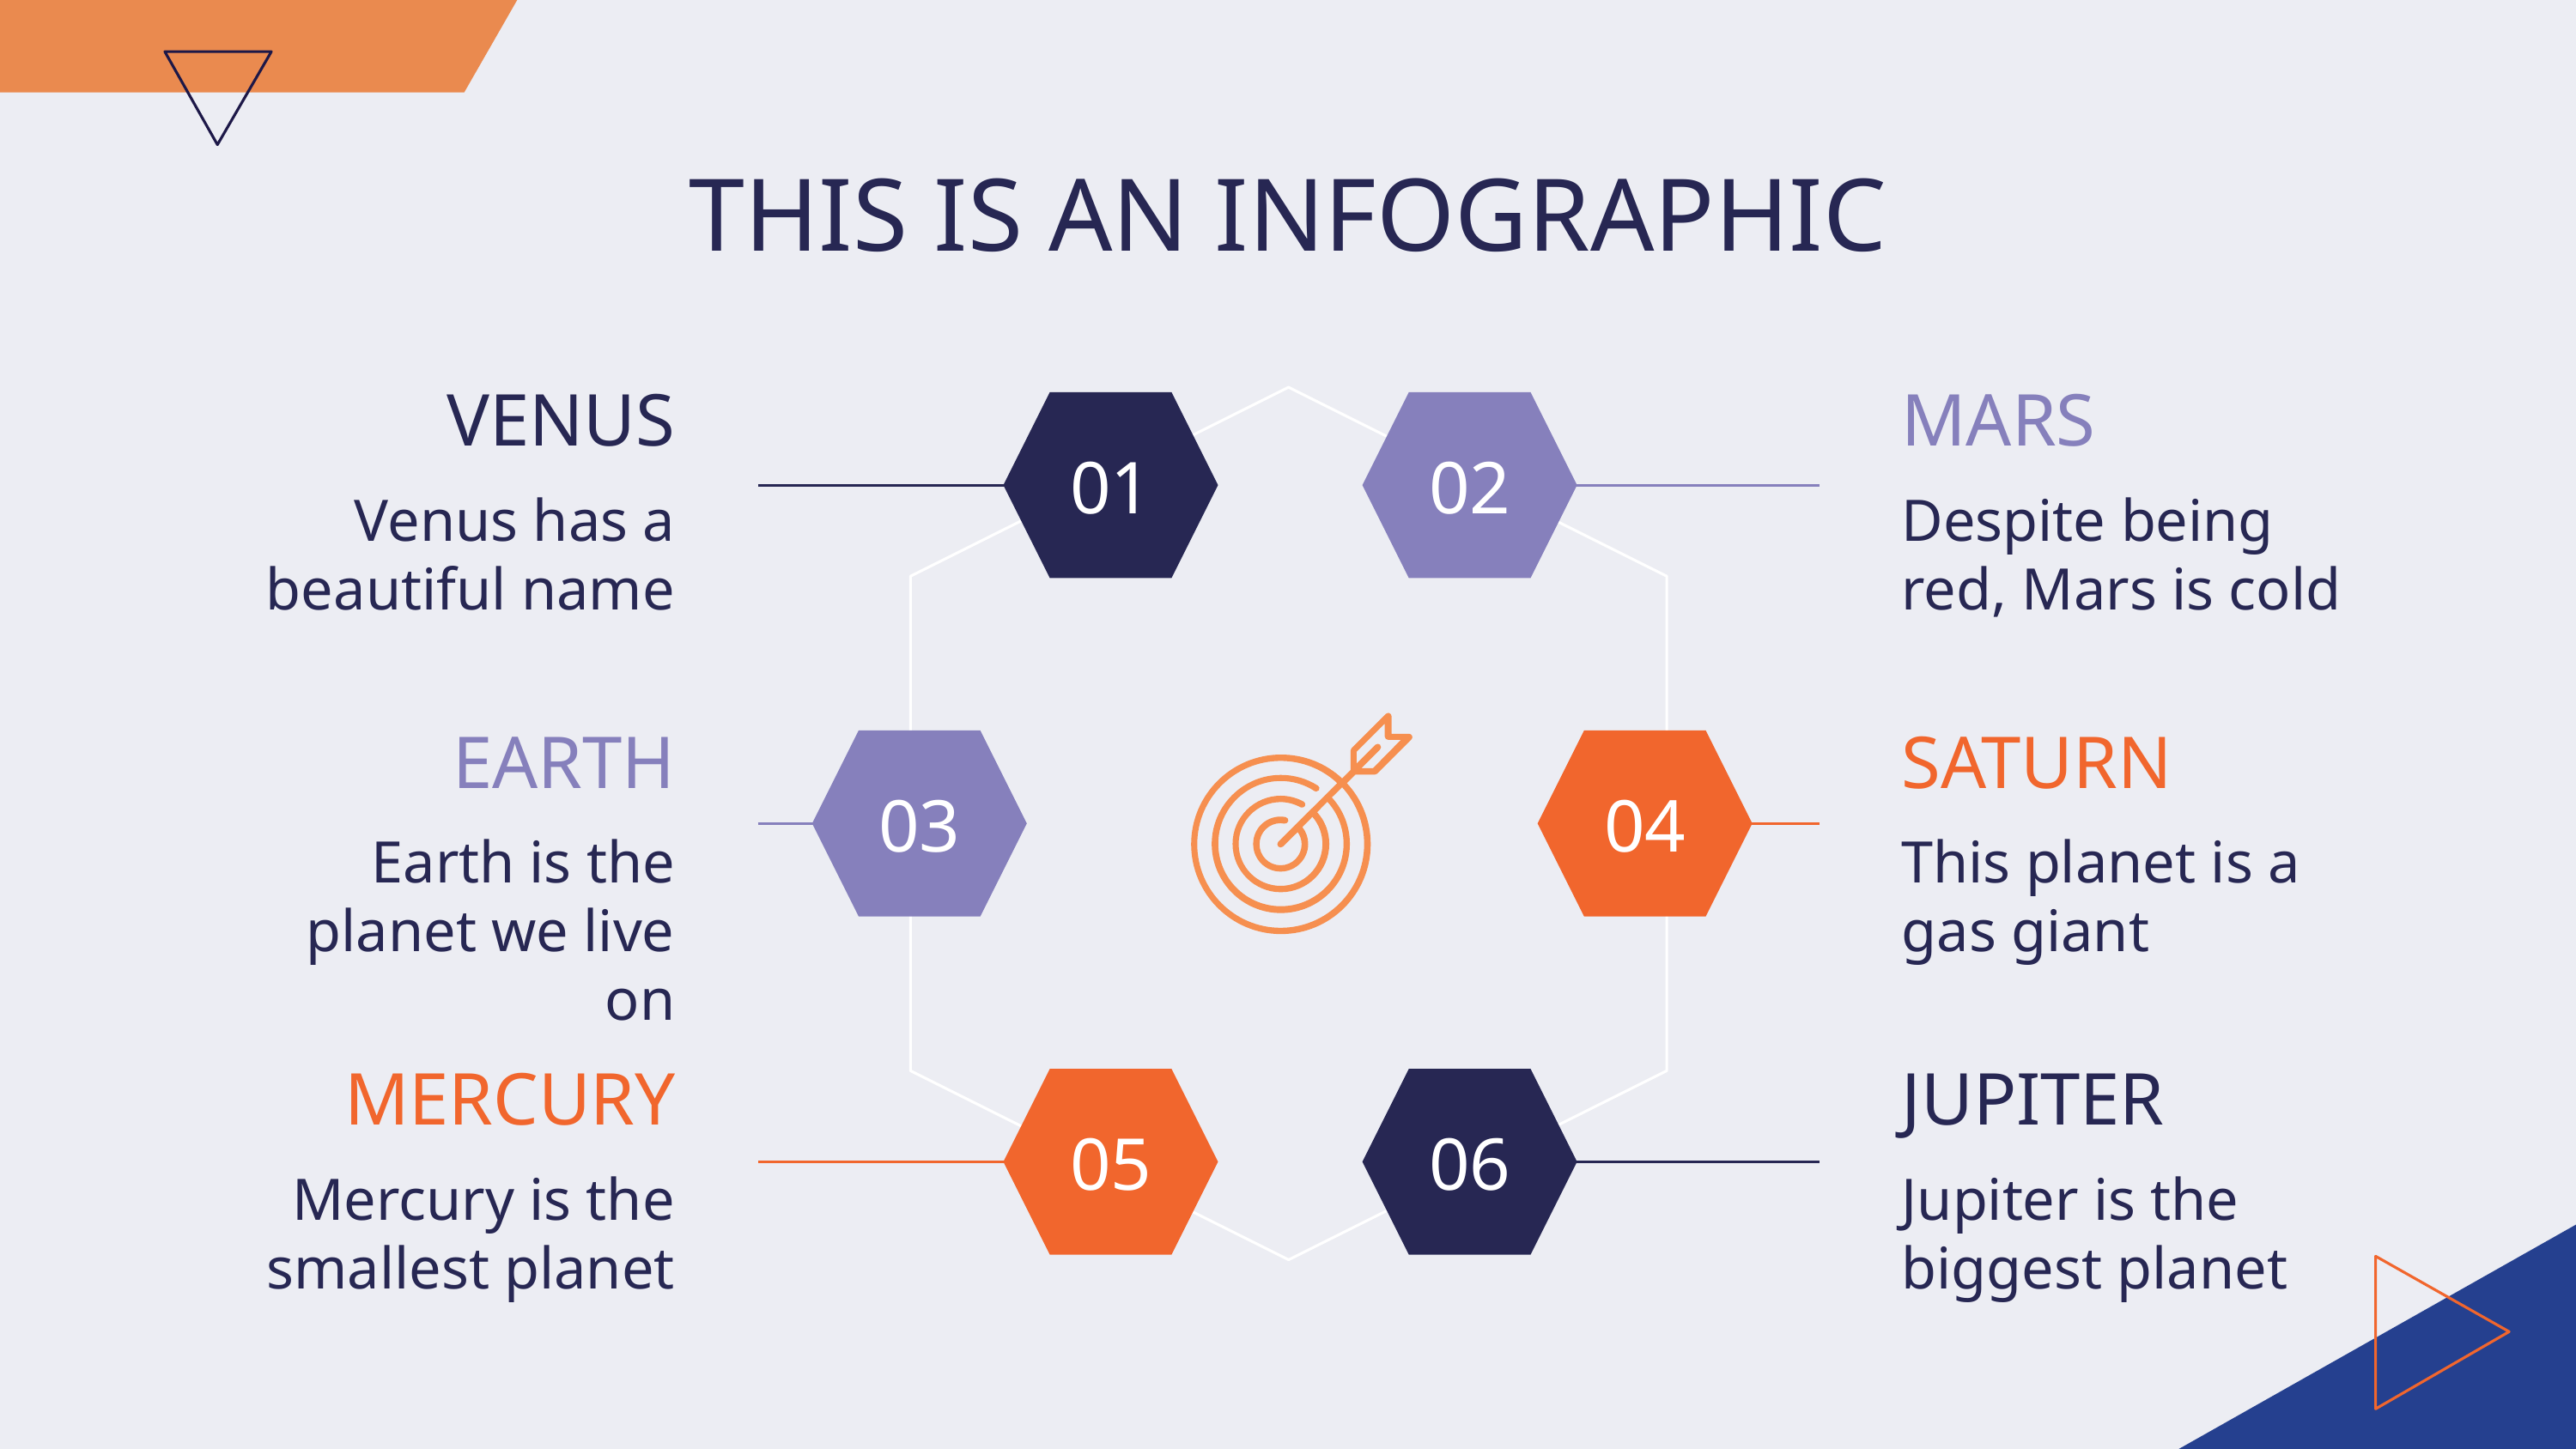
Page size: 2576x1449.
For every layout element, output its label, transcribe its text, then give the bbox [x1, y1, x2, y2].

text_box [1191, 712, 1413, 935]
text_box 04 [1537, 730, 1753, 917]
text_box MARS [1875, 377, 2376, 458]
text_box 03 [812, 730, 1027, 917]
text_box 01 [1004, 391, 1218, 579]
title THIS IS AN INFOGRAPHIC [328, 124, 2248, 287]
text_box JUPITER [1875, 1055, 2376, 1137]
text_box Venus has a beautiful name [201, 458, 702, 620]
text_box EARTH [201, 718, 702, 801]
text_box 05 [1004, 1069, 1218, 1255]
text_box Earth is the planet we live on [201, 801, 702, 962]
text_box [910, 387, 1668, 1260]
text_box SATURN [1875, 718, 2376, 801]
text_box Despite being red, Mars is cold [1875, 458, 2376, 620]
text_box 06 [1362, 1069, 1577, 1255]
text_box 02 [1362, 391, 1577, 579]
text_box Jupiter is the biggest planet [1875, 1137, 2376, 1299]
text_box This planet is a gas giant [1875, 801, 2376, 962]
text_box MERCURY [201, 1055, 702, 1137]
text_box VENUS [201, 377, 702, 458]
text_box Mercury is the smallest planet [201, 1137, 702, 1299]
